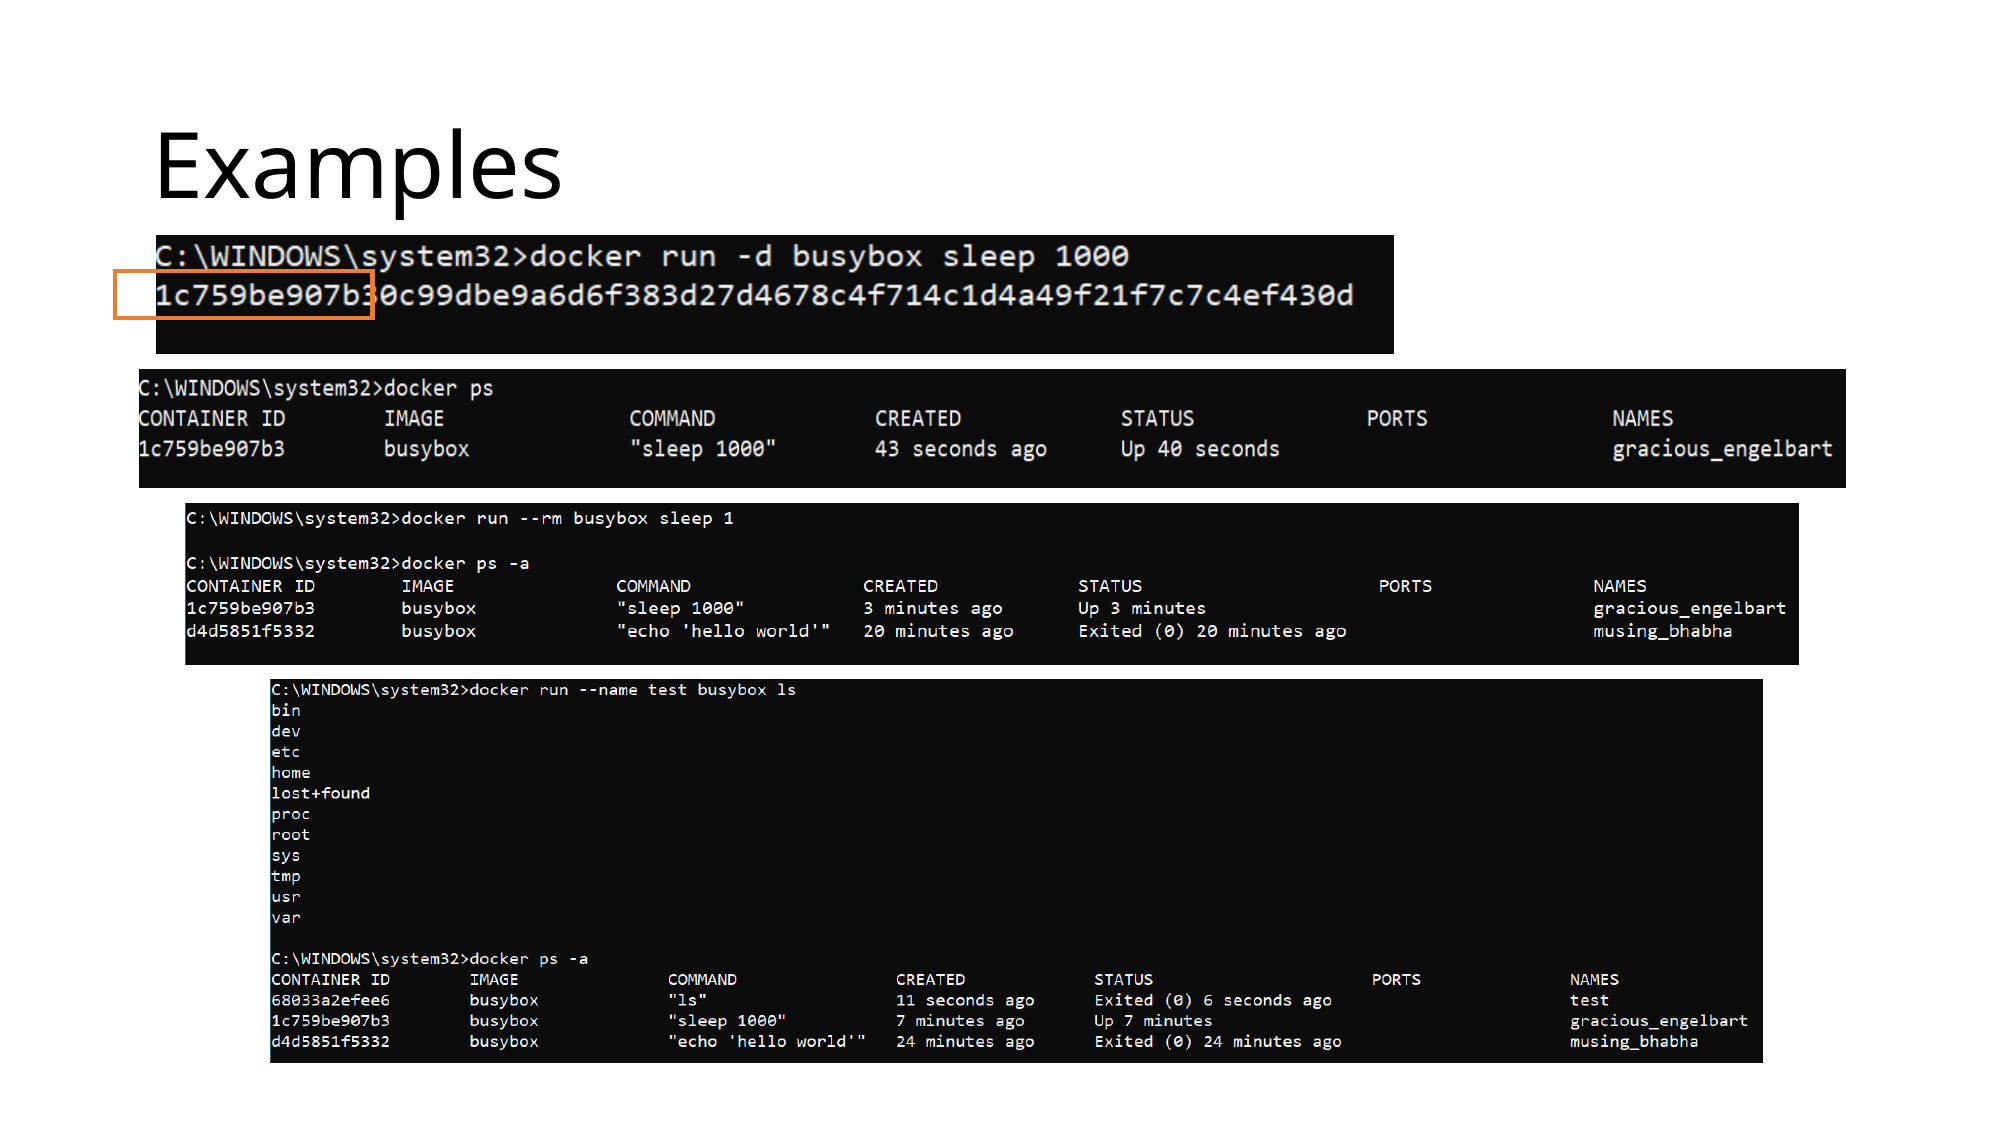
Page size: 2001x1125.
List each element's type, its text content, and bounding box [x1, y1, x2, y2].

picture [156, 235, 1394, 354]
picture [185, 503, 1799, 665]
title Examples [137, 59, 1863, 278]
text_box [114, 270, 156, 319]
picture [139, 369, 1846, 488]
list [270, 679, 1763, 1063]
